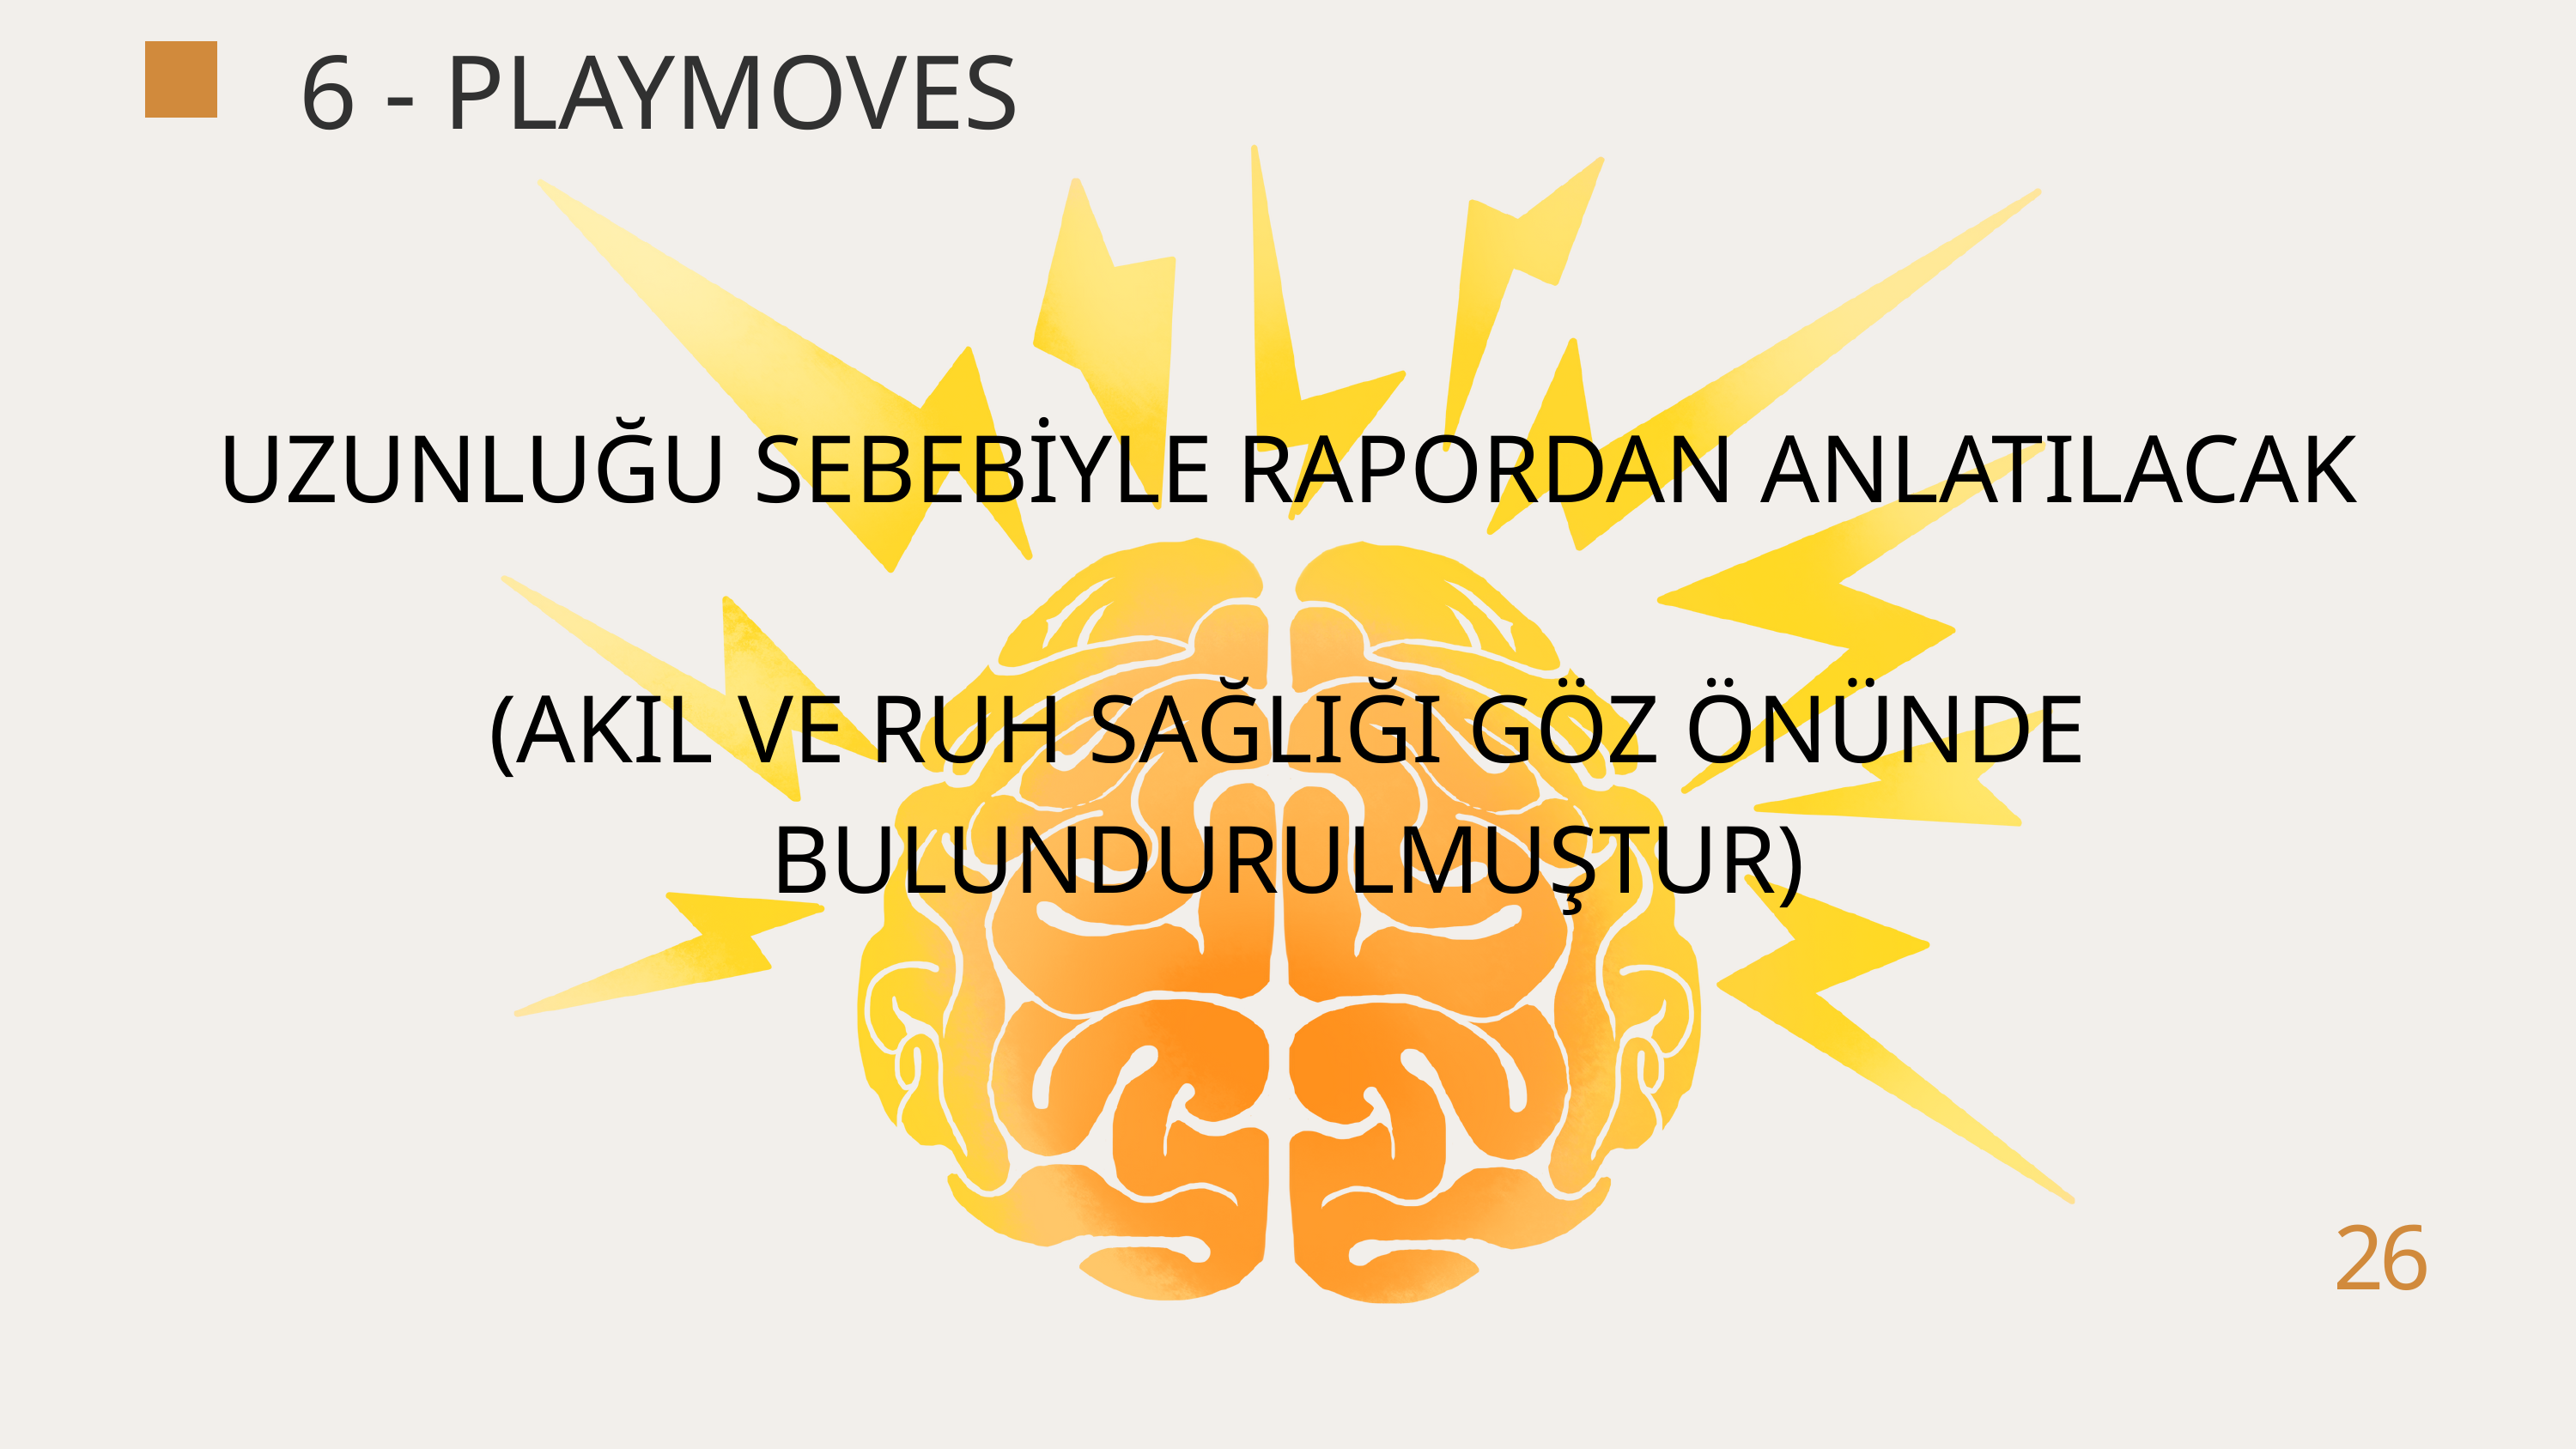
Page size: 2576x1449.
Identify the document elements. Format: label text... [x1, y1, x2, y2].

text_box 6 - PLAYMOVES [299, 7, 1177, 150]
text_box [501, 144, 2075, 391]
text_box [144, 41, 217, 118]
text_box 26 [2212, 1182, 2432, 1307]
text_box UZUNLUĞU SEBEBİYLE RAPORDAN ANLATILACAK (AKIL VE RUH SAĞLIĞI GÖZ ÖNÜNDE BULUNDURULMUŞTUR) [0, 391, 2576, 912]
text_box [501, 912, 2075, 1304]
